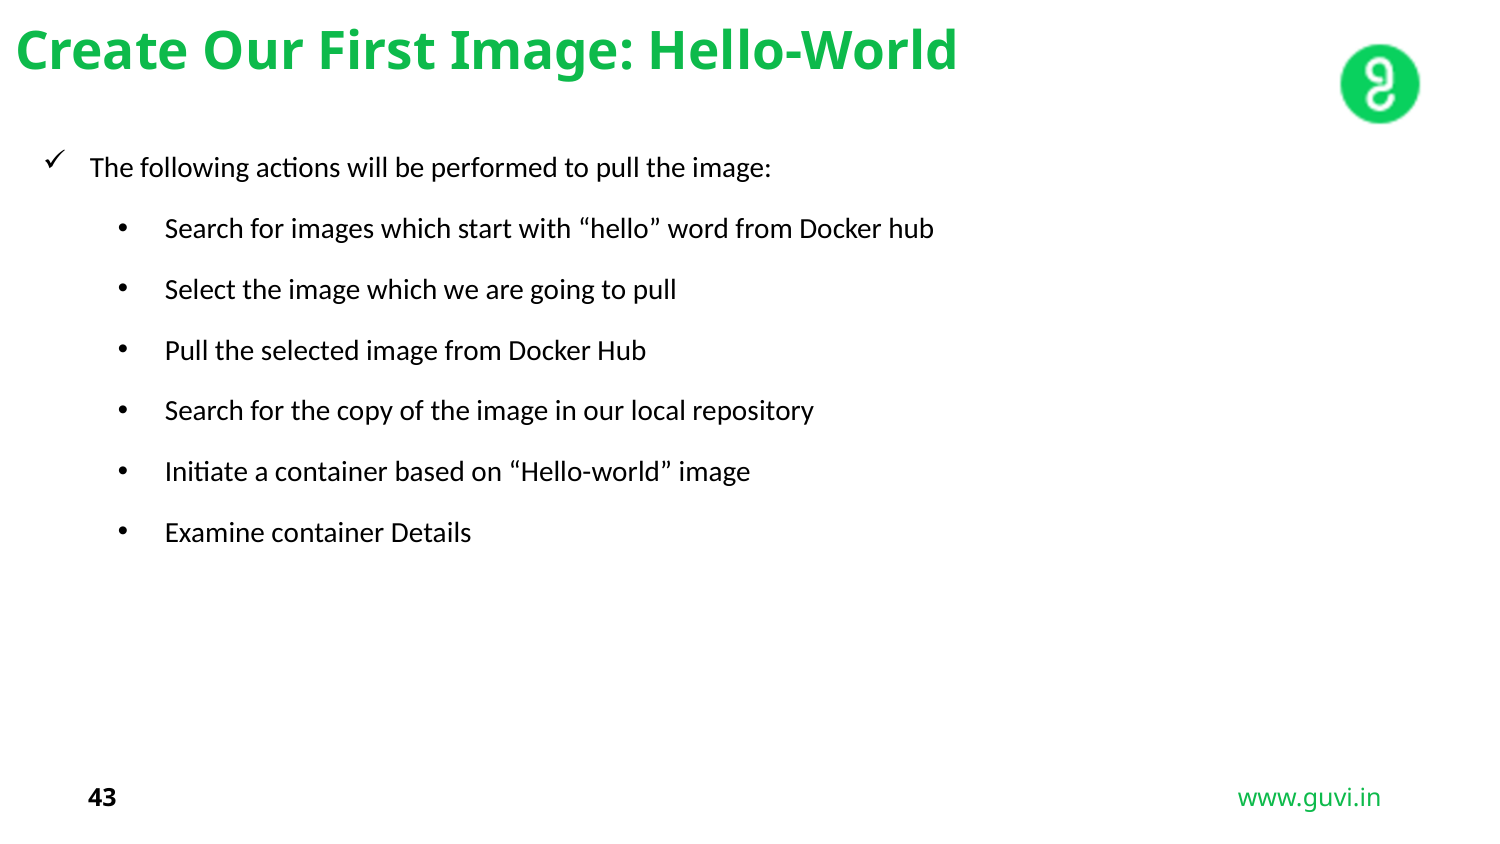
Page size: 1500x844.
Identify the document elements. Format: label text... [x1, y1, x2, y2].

picture [1336, 42, 1434, 123]
text_box The following actions will be performed to pull the image: Search for images which start with “hello” word from Docker hub Select the image which we are going to pull Pull the selected image from Docker Hub Search for the copy of the image in our local repository Initiate a container based on “Hello-world” image Examine container Details [28, 123, 1451, 617]
list Create Our First Image: Hello-World [0, 15, 1188, 89]
slide_number 43 [73, 776, 411, 822]
footer www.guvi.in [890, 776, 1397, 822]
